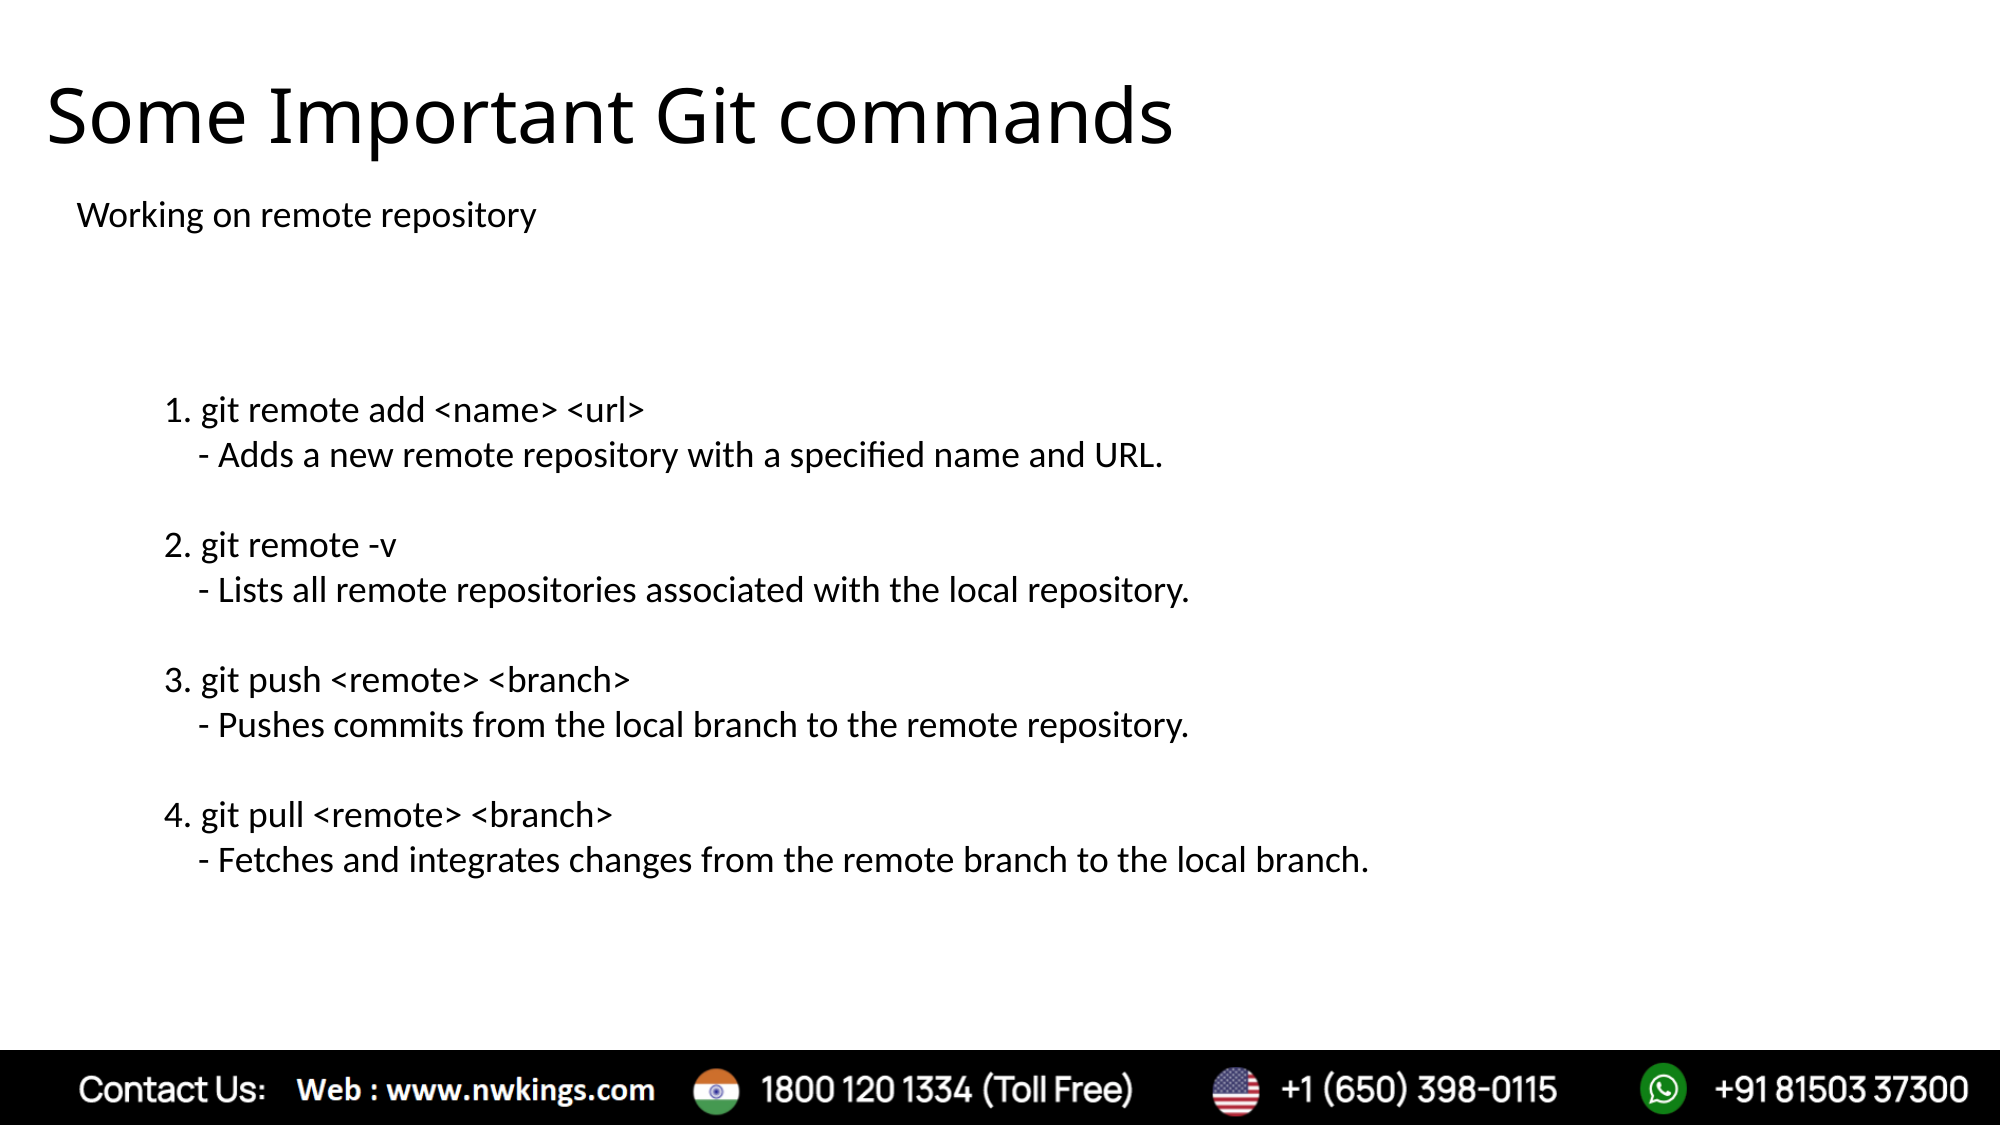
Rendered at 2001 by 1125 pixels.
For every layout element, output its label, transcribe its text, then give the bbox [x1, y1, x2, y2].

text_box Working on remote repository [61, 137, 553, 243]
title Some Important Git commands [31, 67, 1757, 168]
text_box 1. git remote add <name> <url> - Adds a new remote repository with a specified name and URL. 2. git remote -v - Lists all remote repositories associated with the local repository. 3. git push <remote> <branch> - Pushes commits from the local branch to the remote repository. 4. git pull <remote> <branch> - Fetches and integrates changes from the remote branch to the local branch. [149, 332, 1387, 933]
picture [0, 1050, 2000, 1125]
